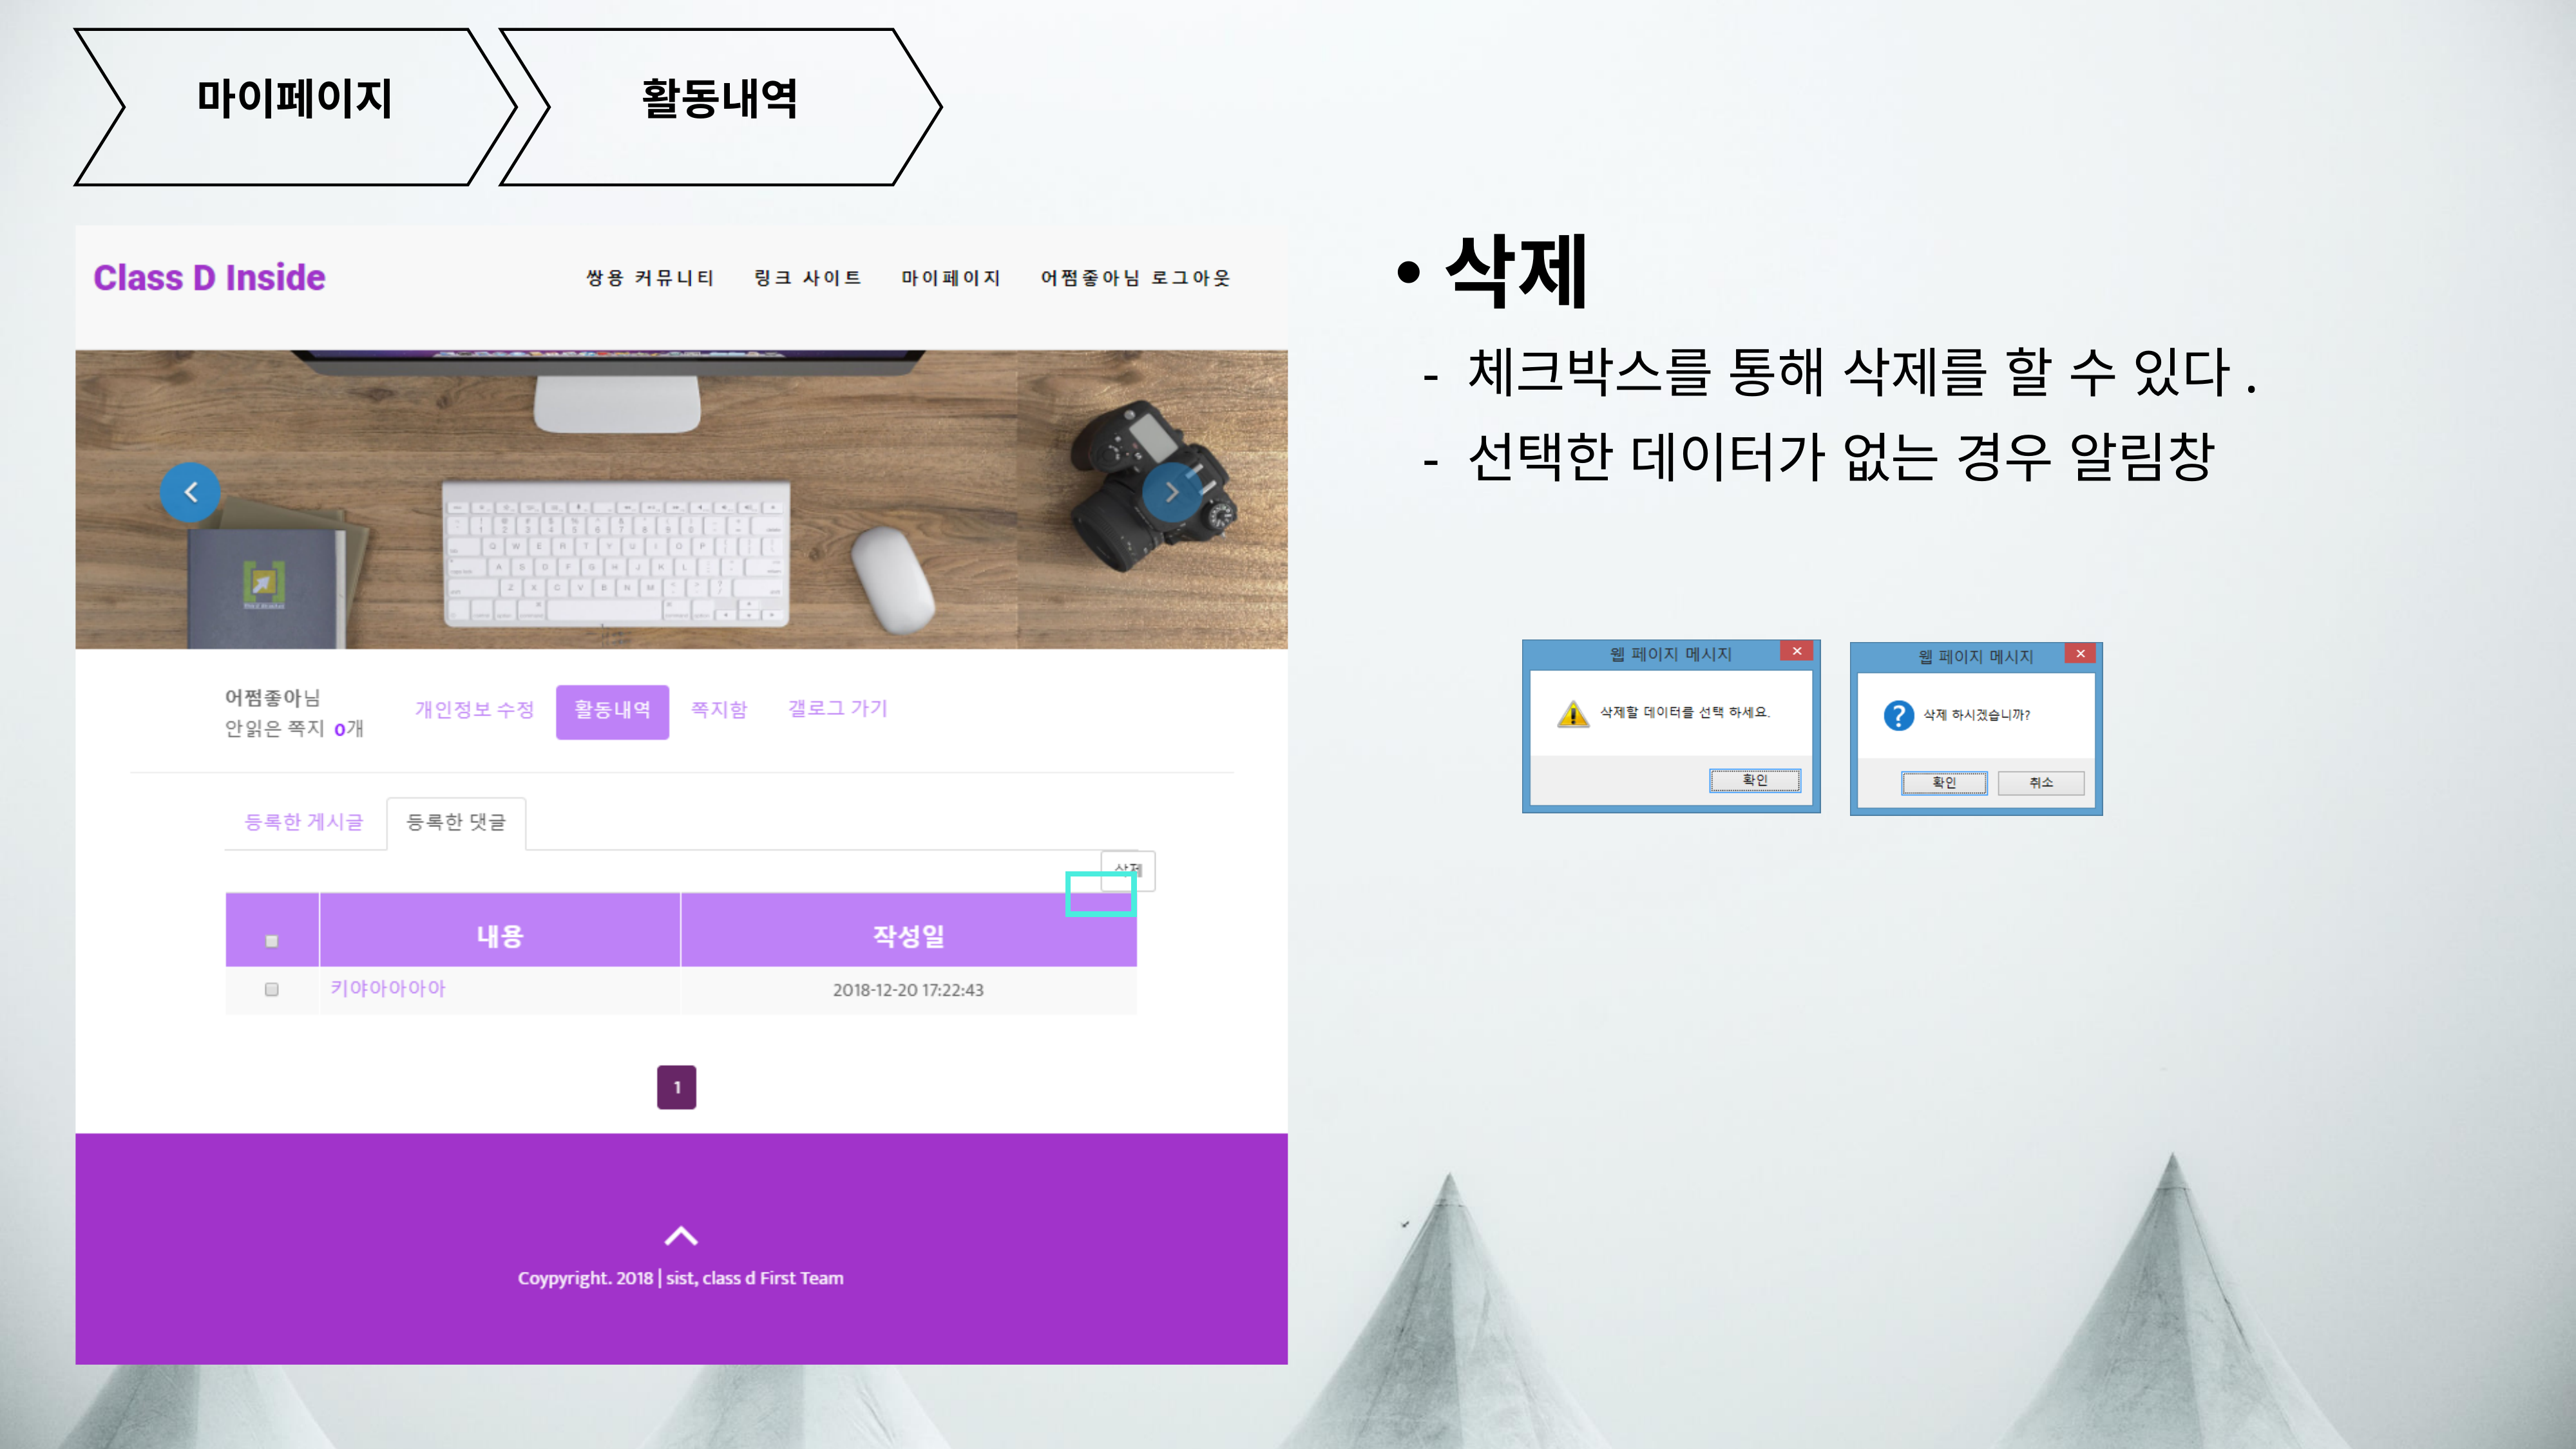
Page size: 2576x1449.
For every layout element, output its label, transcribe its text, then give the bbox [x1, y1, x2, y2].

picture [1850, 642, 2103, 816]
text_box 마이페이지 [75, 29, 517, 185]
picture [0, 0, 2576, 1449]
text_box 삭제 - 체크박스를 통해 삭제를 할 수 있다. - 선택한 데이터가 없는 경우 알림창 [1385, 227, 2421, 1449]
text_box 활동내역 [500, 29, 942, 185]
picture [1522, 639, 1821, 813]
